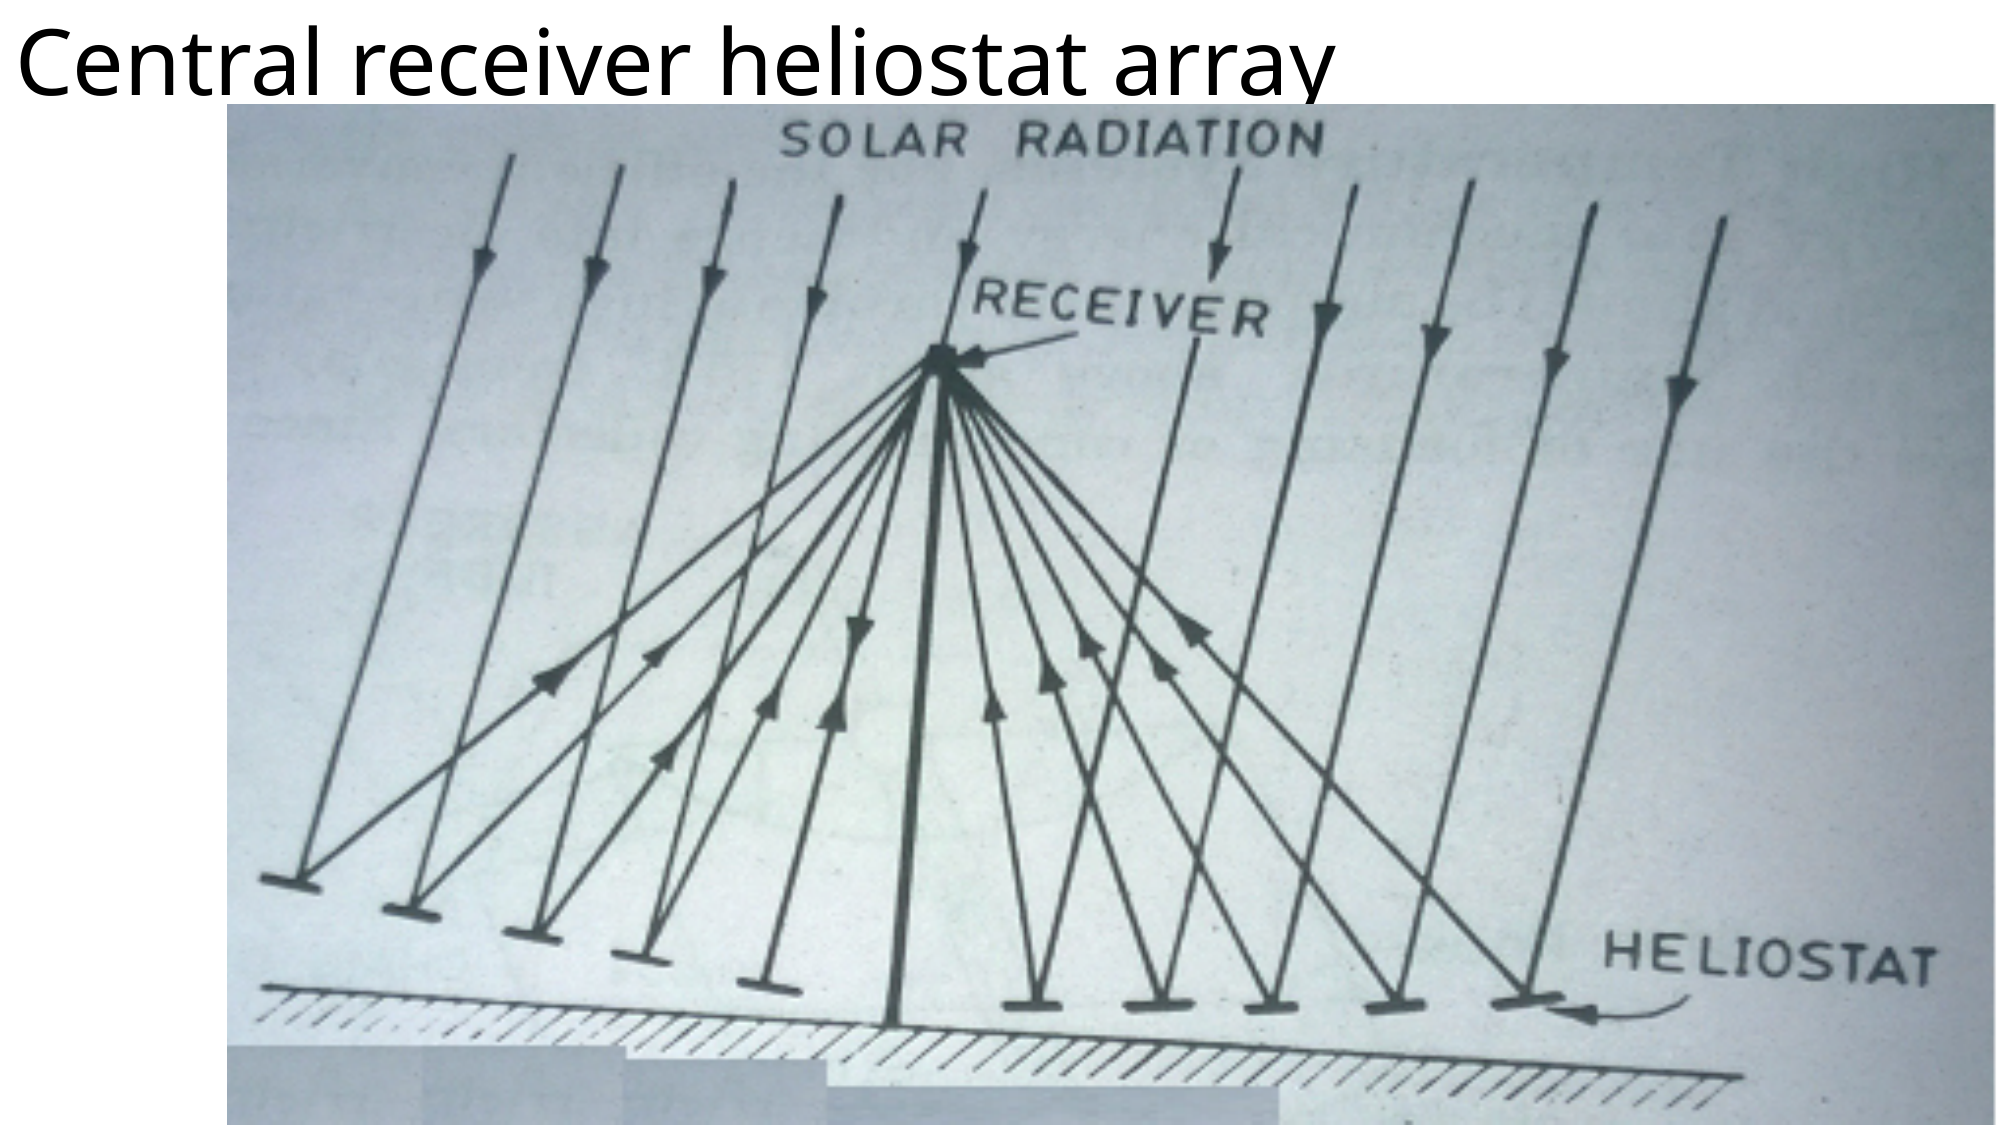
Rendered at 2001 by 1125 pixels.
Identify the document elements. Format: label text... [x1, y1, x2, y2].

title Central receiver heliostat array [0, 0, 1725, 132]
picture [227, 104, 2000, 1125]
